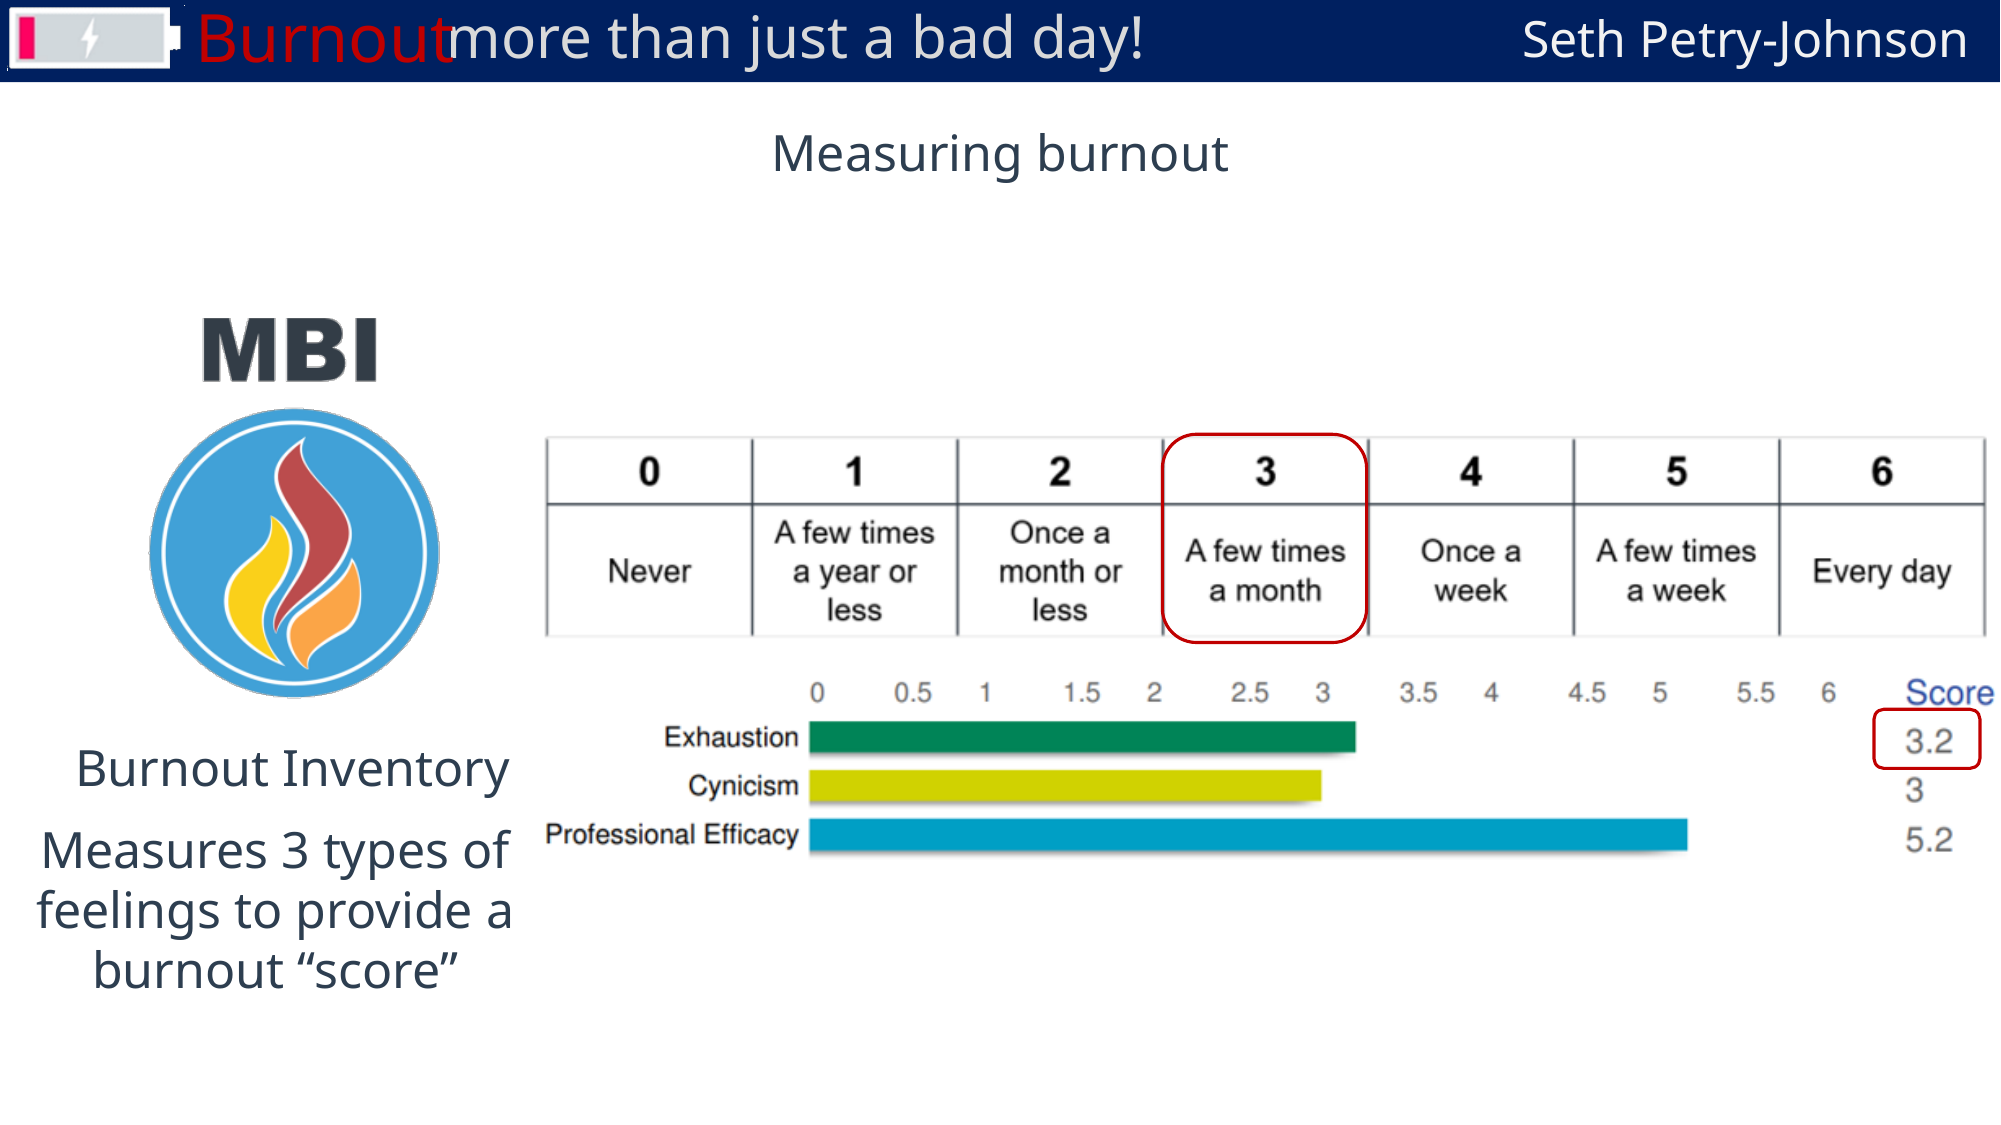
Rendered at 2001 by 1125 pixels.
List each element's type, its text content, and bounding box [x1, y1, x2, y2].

text_box [825, 75, 2000, 83]
text_box Seth Petry-Johnson [1296, 0, 2000, 75]
text_box Burnout [0, 0, 825, 83]
picture [7, 5, 185, 71]
text_box more than just a bad day! [825, 0, 1296, 78]
text_box Burnout Inventory [0, 728, 537, 804]
text_box Measuring burnout [549, 113, 1453, 189]
picture [136, 309, 450, 704]
picture [537, 412, 2000, 861]
text_box Measures 3 types of feelings to provide a burnout “score” [0, 811, 551, 1007]
